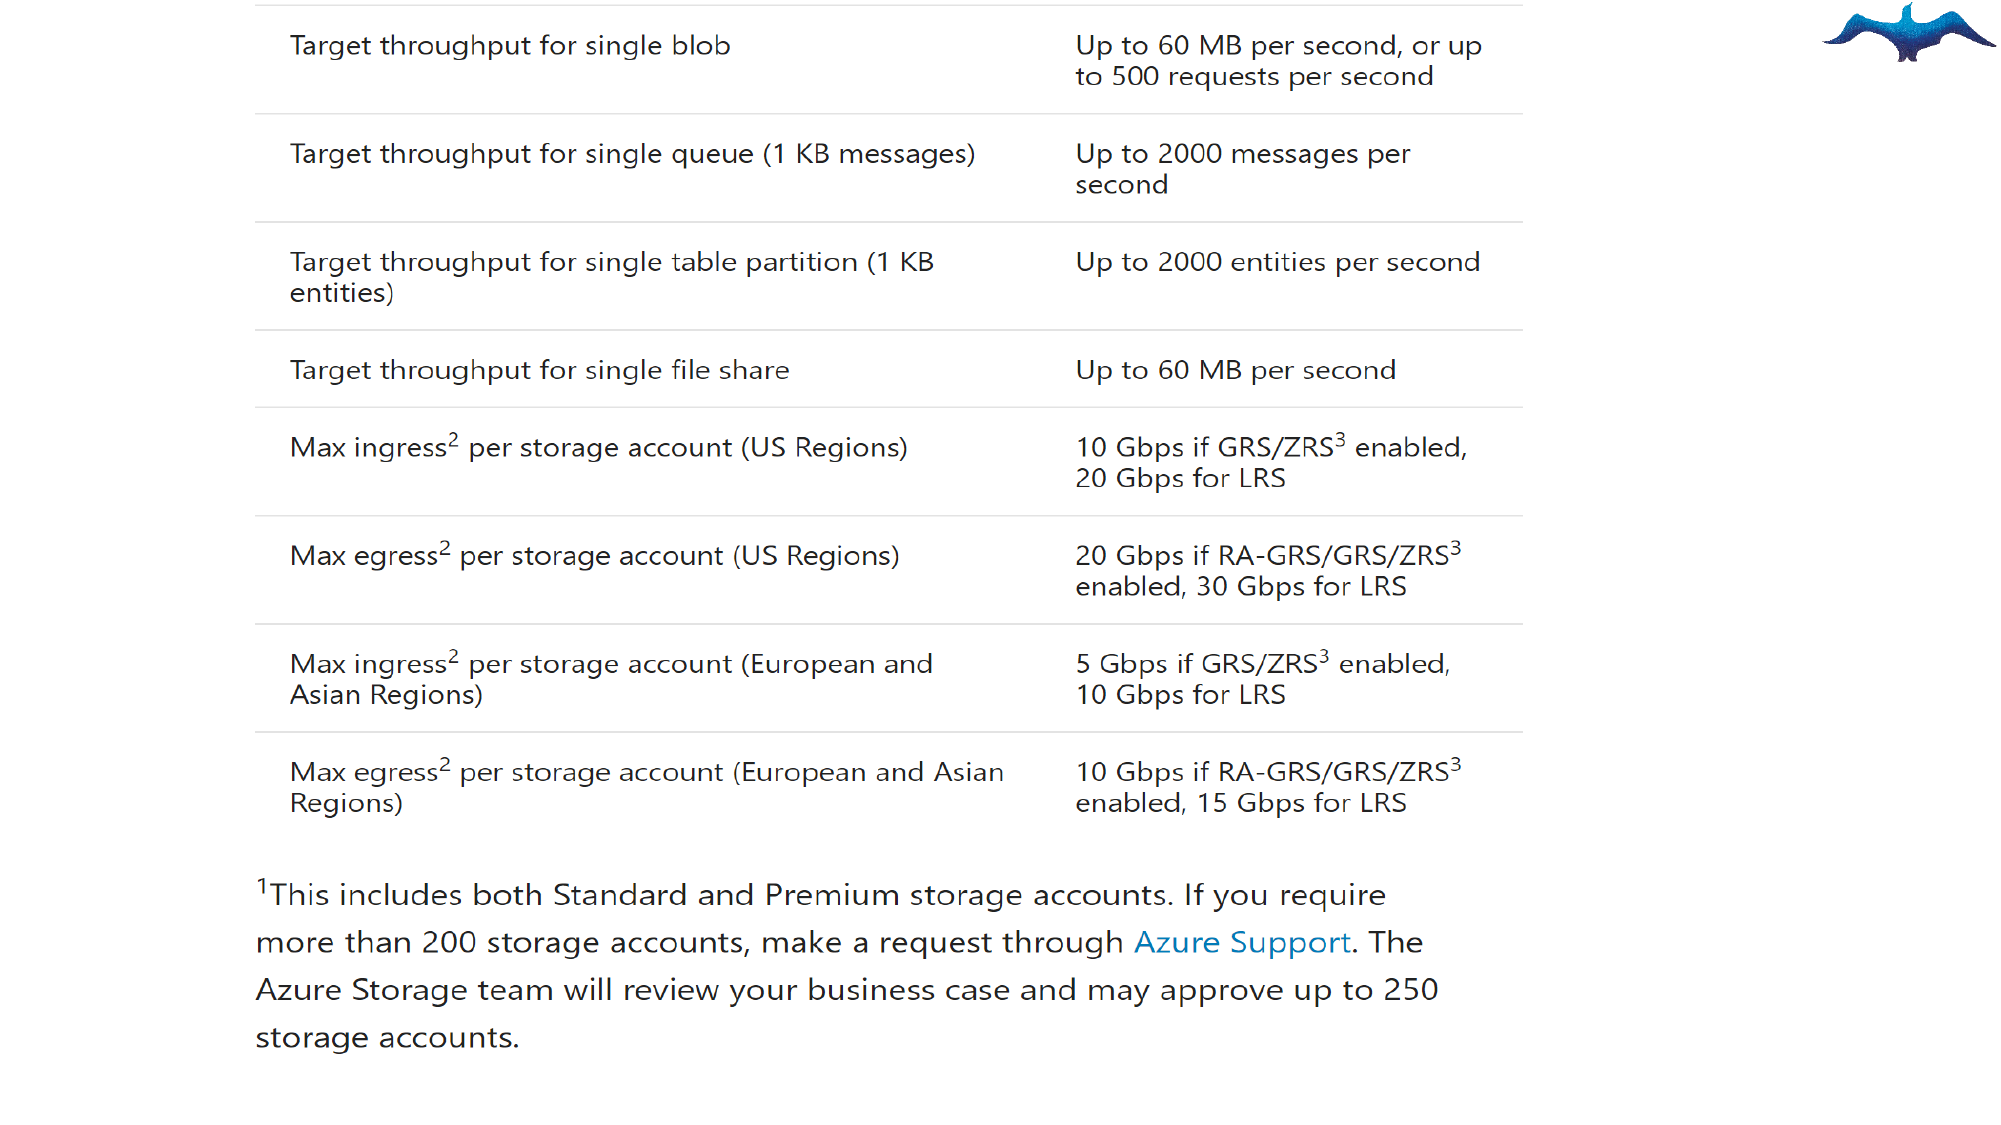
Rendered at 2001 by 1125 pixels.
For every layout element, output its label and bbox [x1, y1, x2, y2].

picture [1822, 2, 1997, 62]
picture [250, 0, 1569, 1072]
